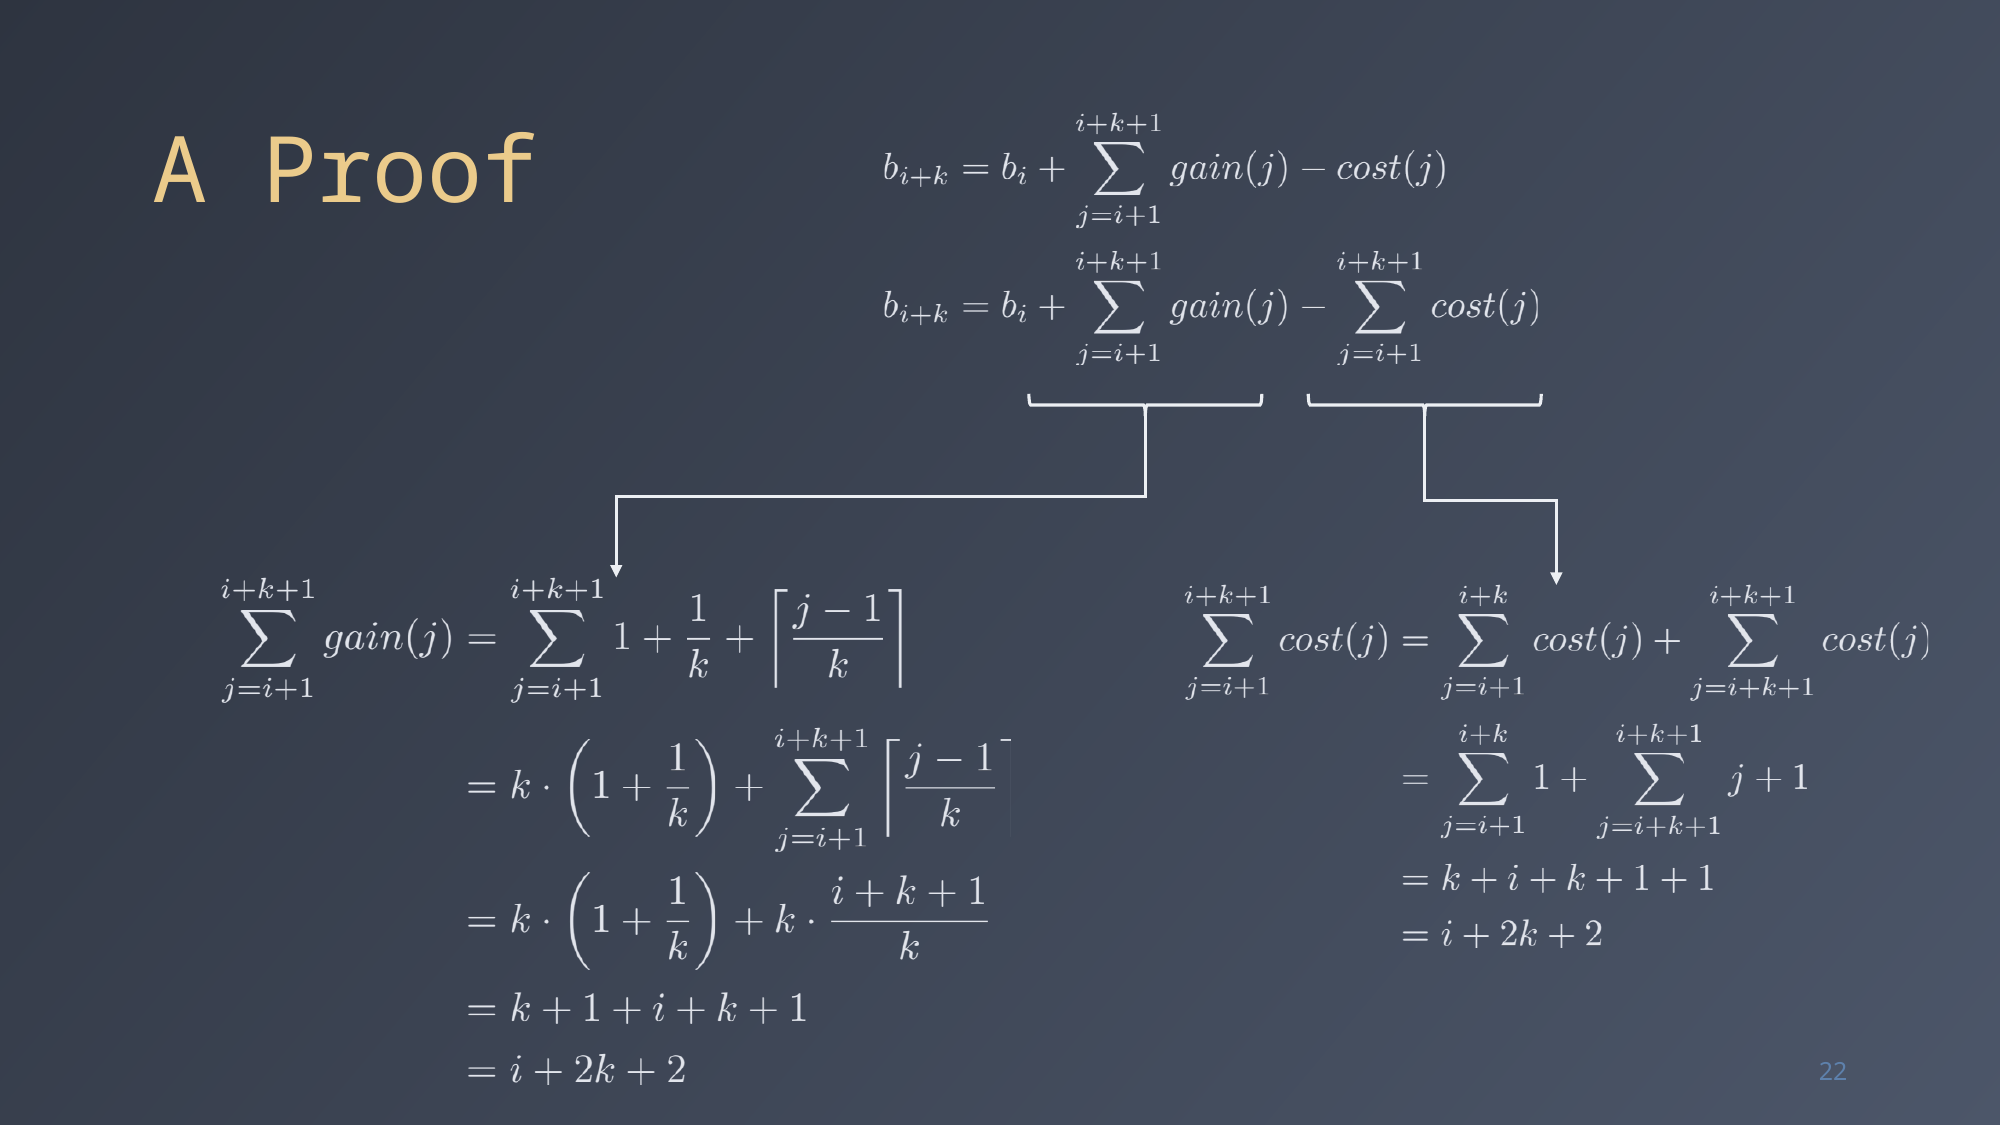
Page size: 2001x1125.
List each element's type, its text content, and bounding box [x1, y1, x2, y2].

picture [1184, 584, 1929, 948]
picture [884, 112, 1538, 365]
picture [221, 577, 1011, 1085]
text_box [1027, 393, 1264, 417]
slide_number 22 [1738, 1042, 1863, 1103]
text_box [1406, 434, 1575, 567]
text_box [1306, 393, 1543, 417]
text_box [800, 232, 962, 577]
title A Proof [137, 26, 1863, 230]
